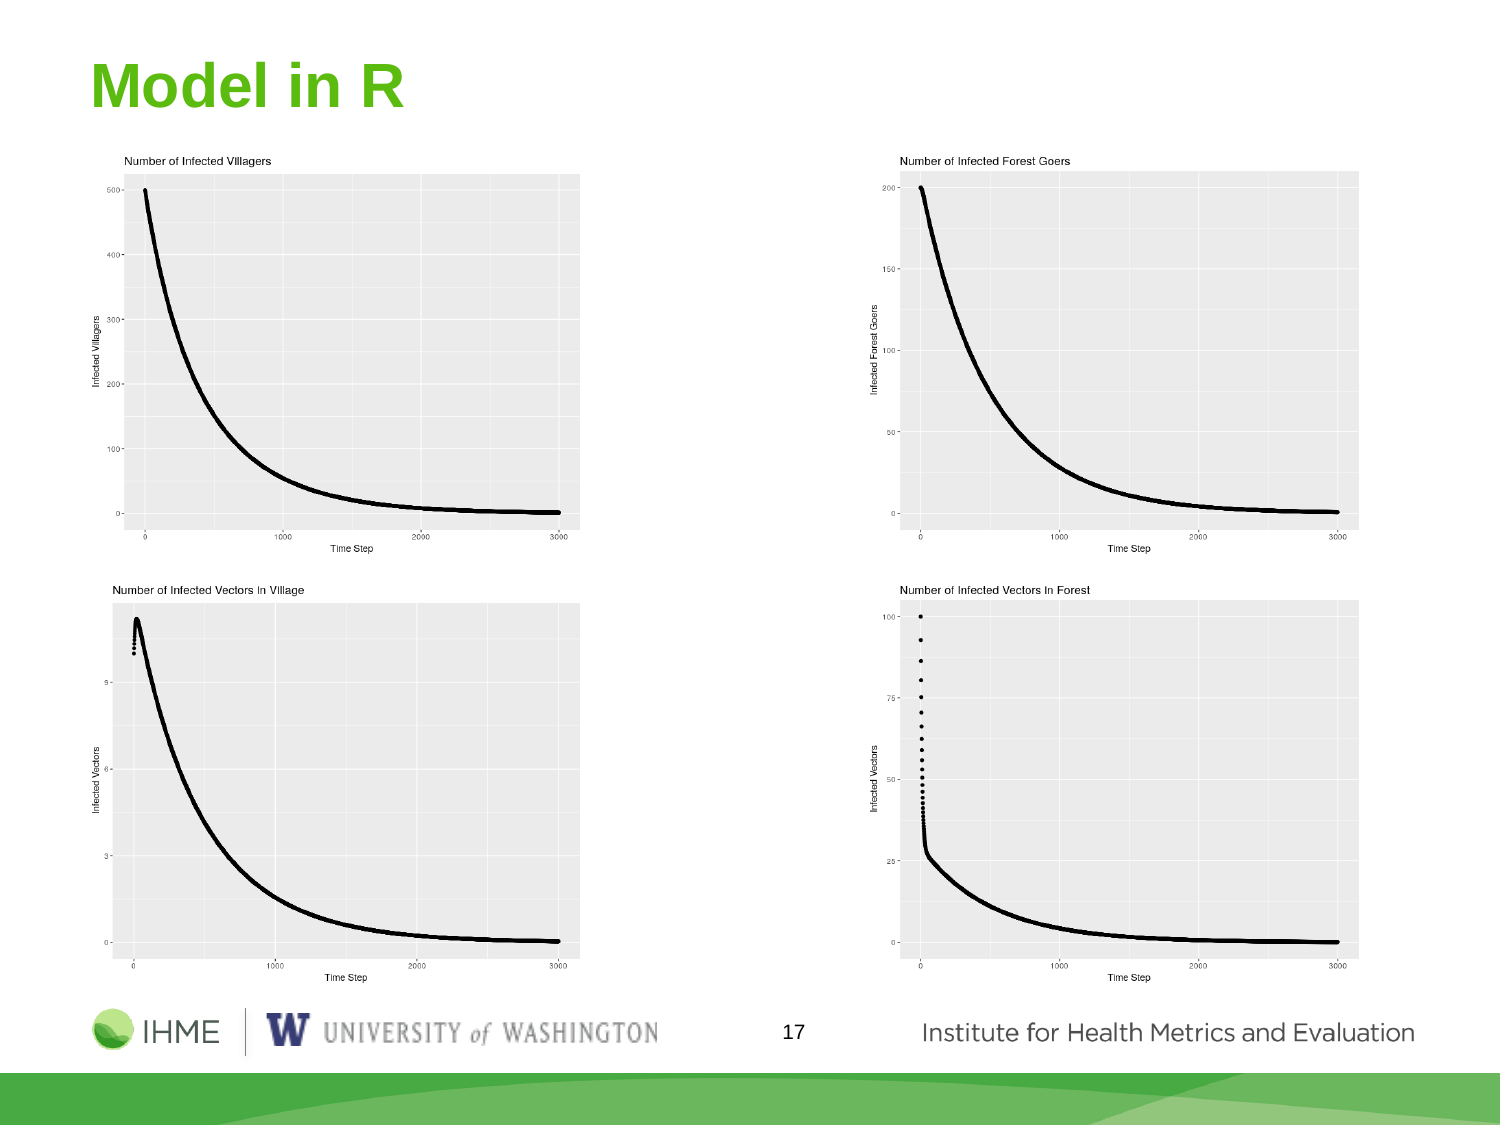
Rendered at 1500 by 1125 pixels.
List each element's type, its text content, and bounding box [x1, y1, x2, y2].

title Model in R [75, 37, 1419, 128]
picture [865, 581, 1363, 987]
picture [865, 152, 1363, 558]
picture [86, 152, 585, 558]
slide_number 17 [765, 1011, 822, 1052]
picture [86, 581, 585, 987]
picture [92, 1008, 219, 1050]
picture [0, 1073, 1500, 1125]
picture [915, 1015, 1420, 1047]
